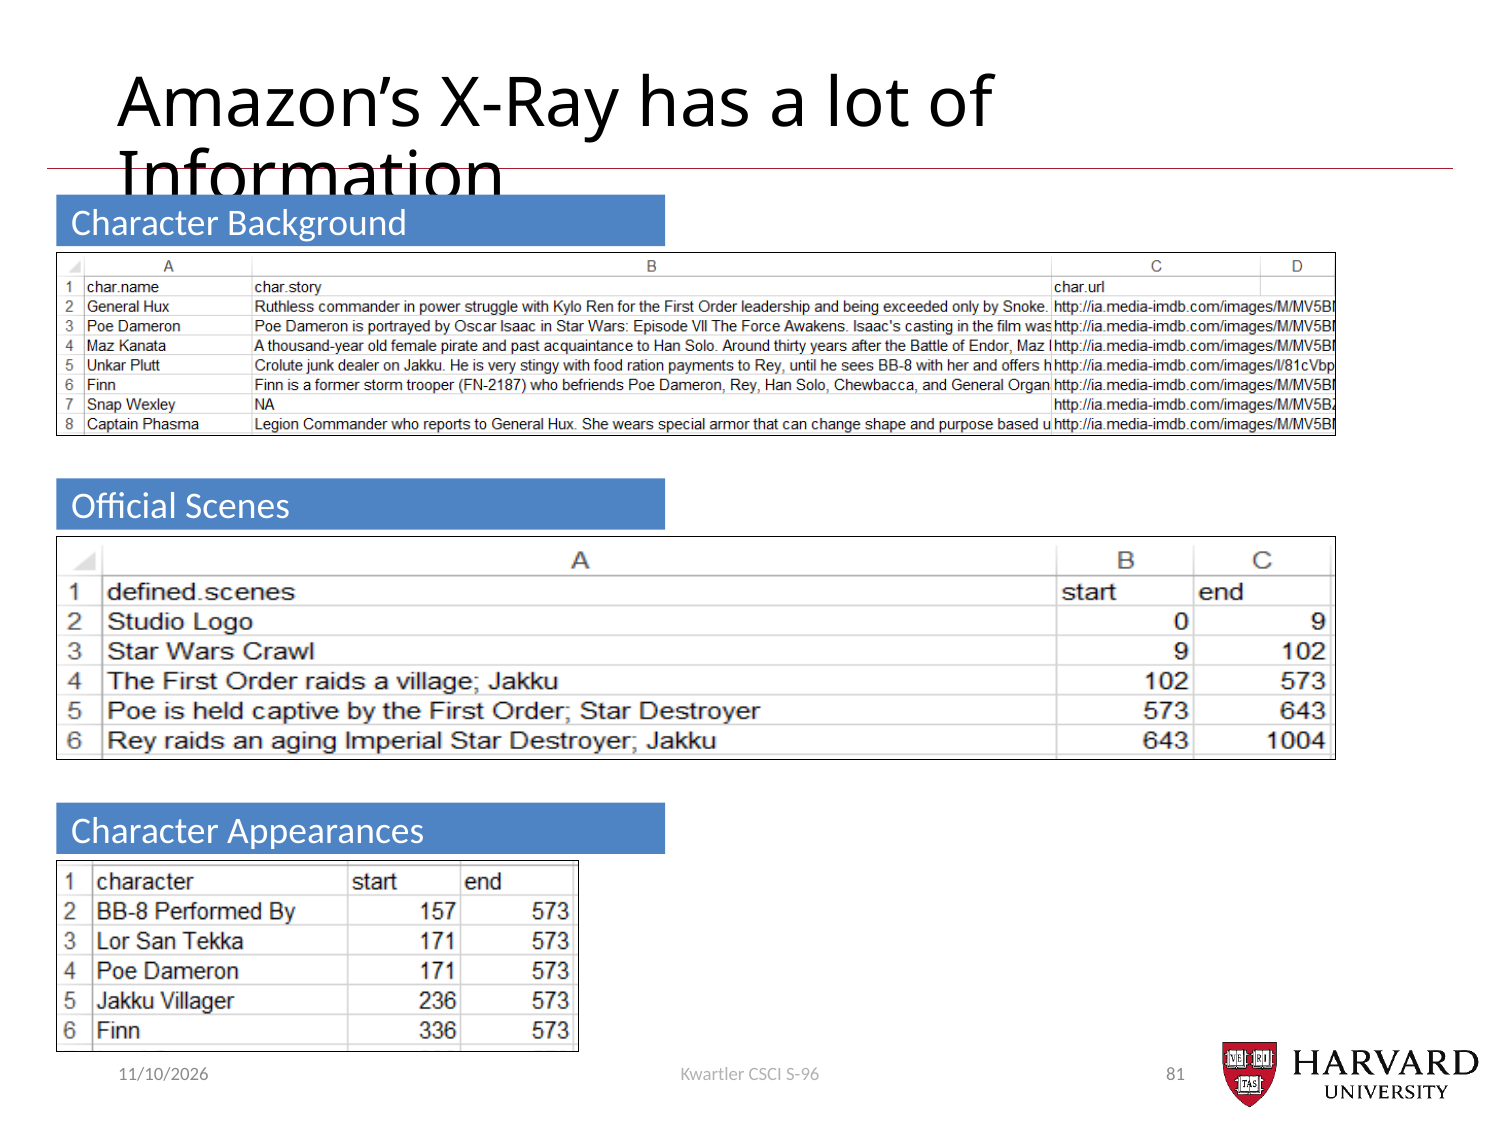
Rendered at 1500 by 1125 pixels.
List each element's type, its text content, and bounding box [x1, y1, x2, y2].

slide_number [103, 1052, 441, 1103]
title Amazon’s X-Ray has a lot of Information [103, 59, 1397, 157]
picture [56, 536, 1336, 760]
text_box Character Appearances [55, 801, 666, 855]
picture [1200, 1024, 1500, 1125]
picture [56, 252, 1336, 436]
picture [56, 860, 579, 1052]
slide_number 81 [1059, 1042, 1200, 1103]
text_box Character Background [55, 194, 666, 247]
text_box Official Scenes [55, 477, 666, 531]
footer Kwartler CSCI S-96 [496, 1042, 1004, 1103]
